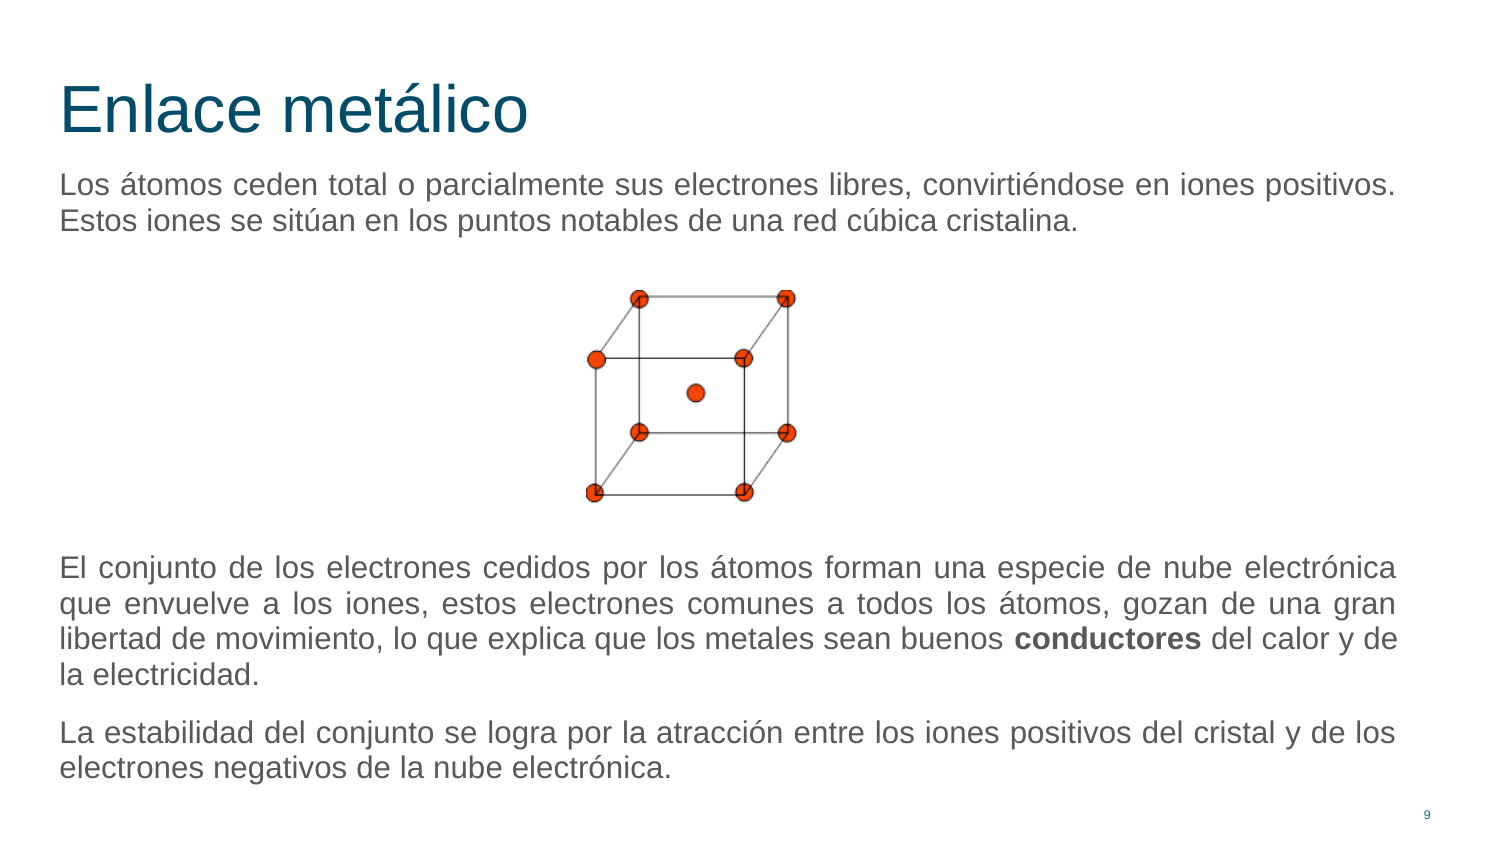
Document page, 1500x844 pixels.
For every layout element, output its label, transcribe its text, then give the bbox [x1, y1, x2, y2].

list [585, 290, 798, 504]
list Los átomos ceden total o parcialmente sus electrones libres, convirtiéndose en iones positivos. Estos iones se sitúan en los puntos notables de una red cúbica cristalina. El conjunto de los electrones cedidos por los átomos forman una especie de nube electrónica que envuelve a los iones, estos electrones comunes a todos los átomos, gozan de una gran libertad de movimiento, lo que explica que los metales sean buenos conductores del calor y de la electricidad. La estabilidad del conjunto se logra por la atracción entre los iones positivos del cristal y de los electrones negativos de la nube electrónica. [44, 159, 1414, 422]
title Enlace metálico [44, 52, 1414, 159]
